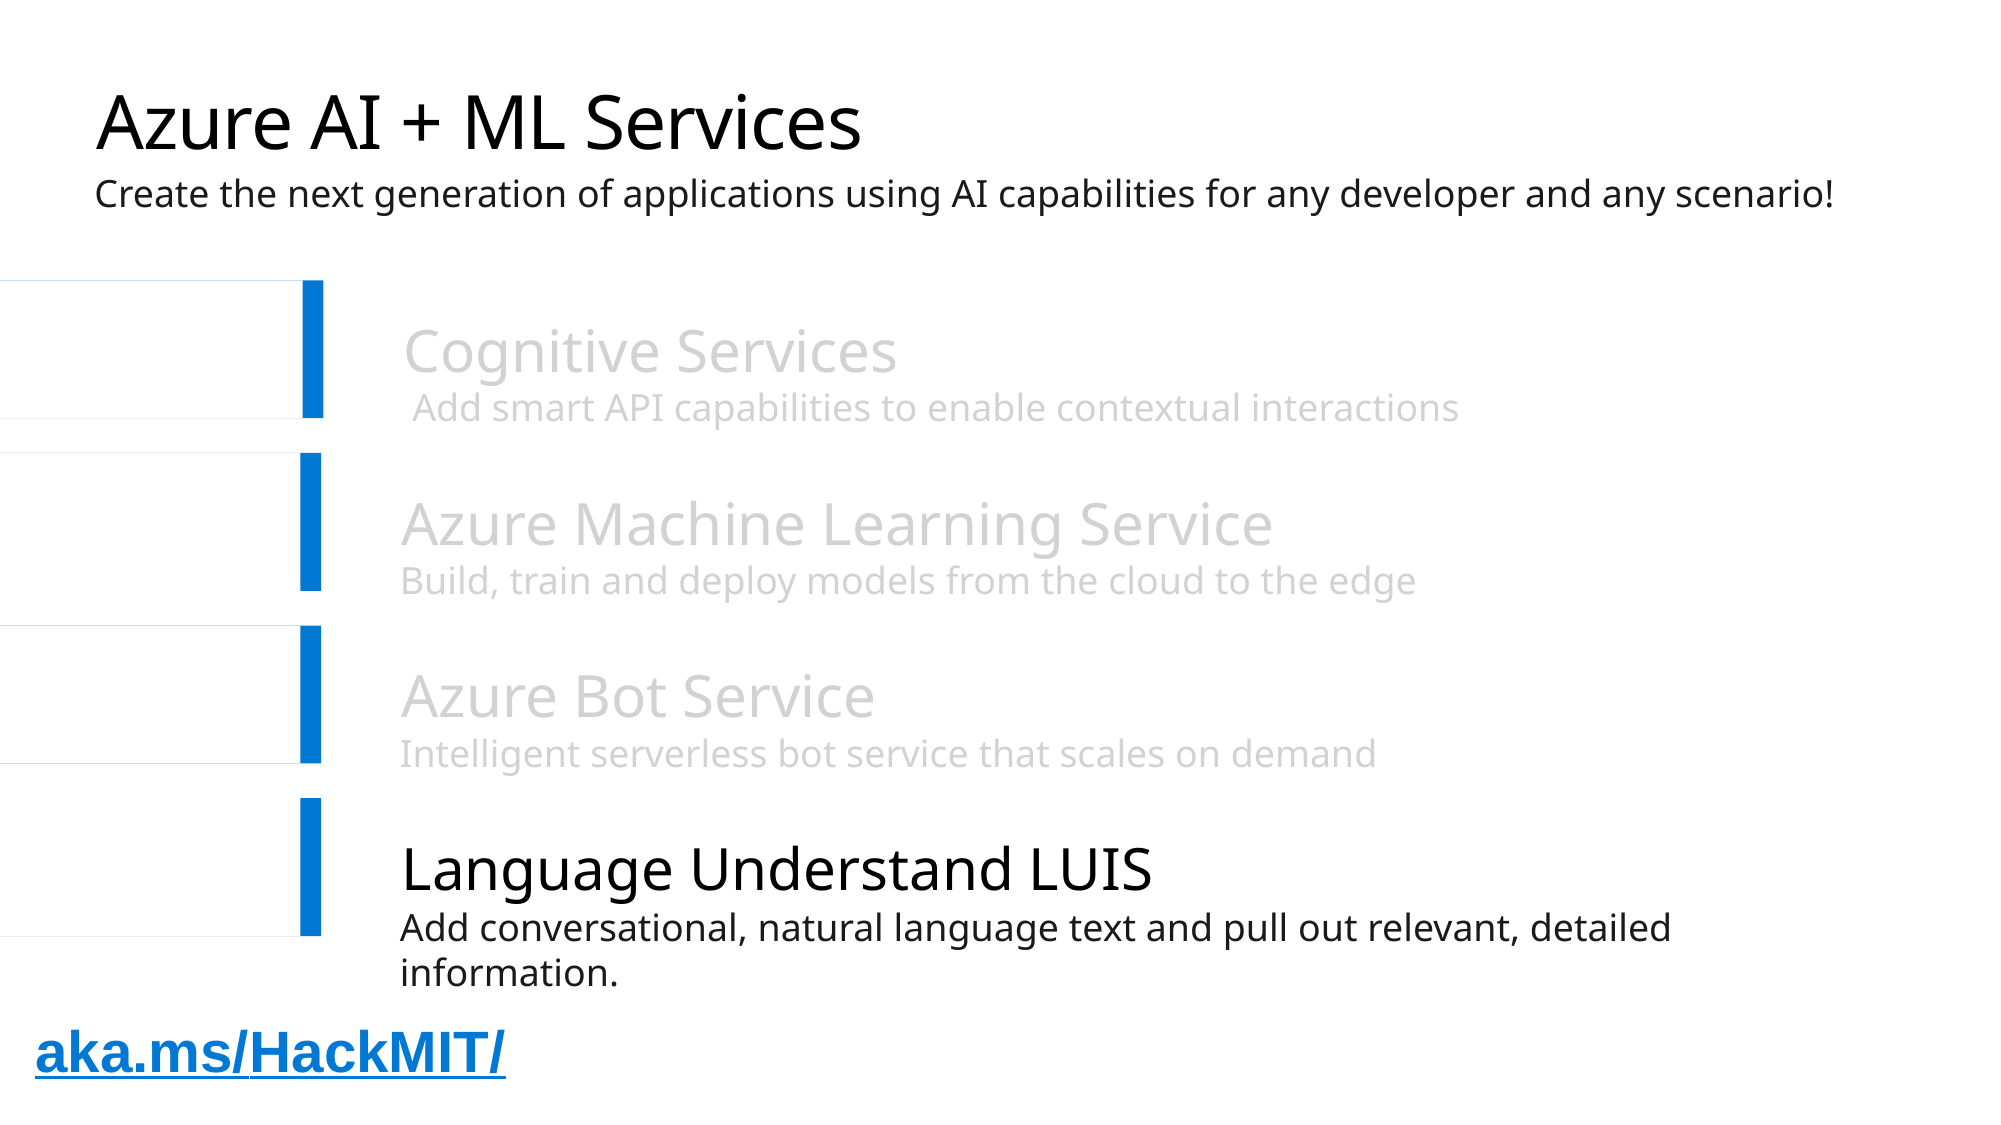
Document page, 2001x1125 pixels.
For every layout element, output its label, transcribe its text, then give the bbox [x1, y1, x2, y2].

text_box Intelligent serverless bot service that scales on demand [399, 729, 1516, 775]
list Azure Machine Learning Service [356, 486, 1902, 557]
list Cognitive Services [358, 313, 1904, 385]
text_box Create the next generation of applications using AI capabilities for any developer and any scenario! [94, 170, 1944, 216]
text_box Add conversational, natural language text and pull out relevant, detailed information. [399, 903, 1815, 994]
text_box Build, train and deploy models from the cloud to the edge [399, 556, 1516, 602]
text_box aka.ms/HackMIT/ [20, 1007, 754, 1092]
list Azure Bot Service [356, 658, 1902, 730]
title Azure AI + ML Services [96, 75, 1904, 166]
list Language Understand LUIS [356, 831, 1902, 903]
text_box Add smart API capabilities to enable contextual interactions [412, 384, 1528, 430]
